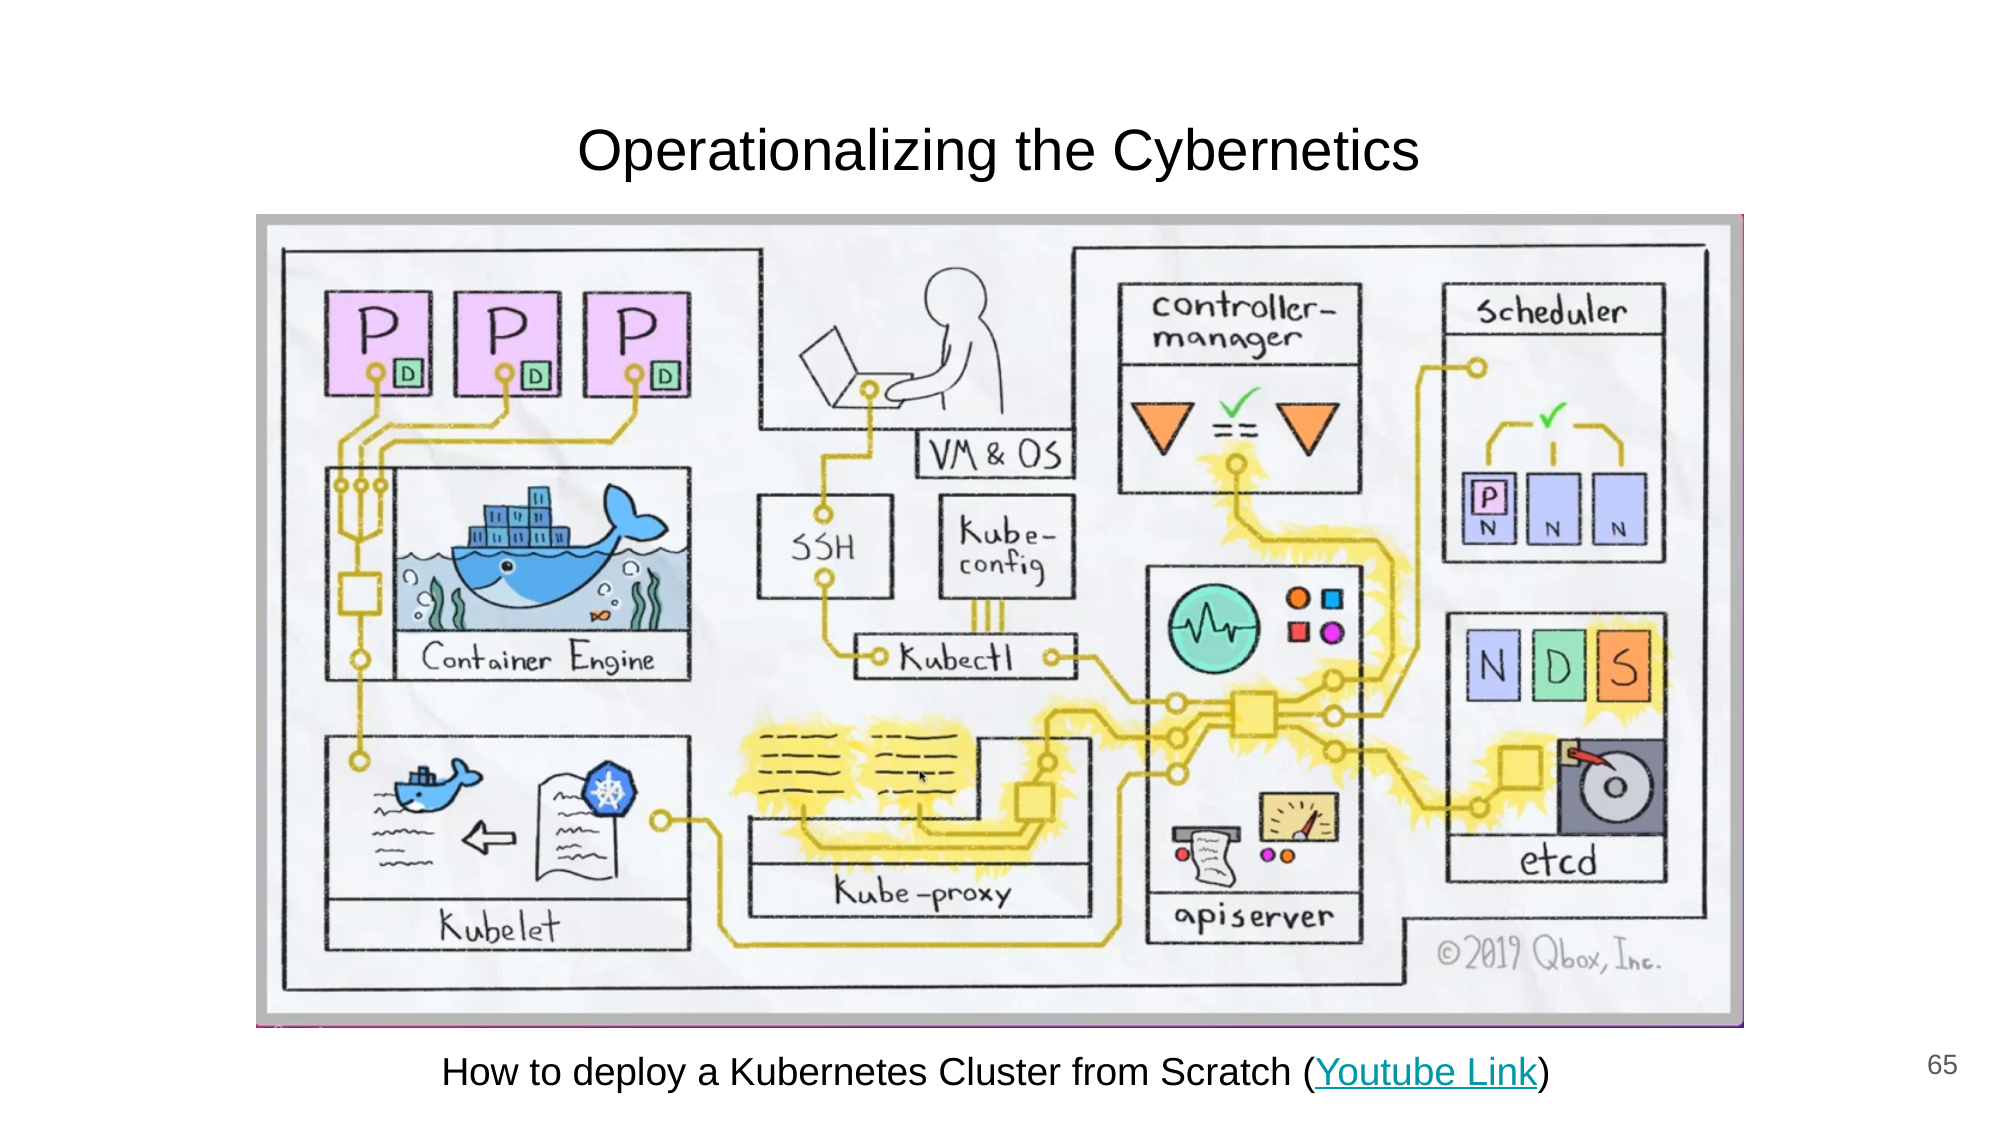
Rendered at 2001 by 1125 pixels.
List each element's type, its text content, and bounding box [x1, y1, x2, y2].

title Operationalizing the Cybernetics [68, 97, 1932, 223]
text_box How to deploy a Kubernetes Cluster from Scratch (Youtube Link) [426, 1038, 1566, 1101]
slide_number 65 [1853, 1019, 1974, 1106]
picture [256, 214, 1744, 1028]
